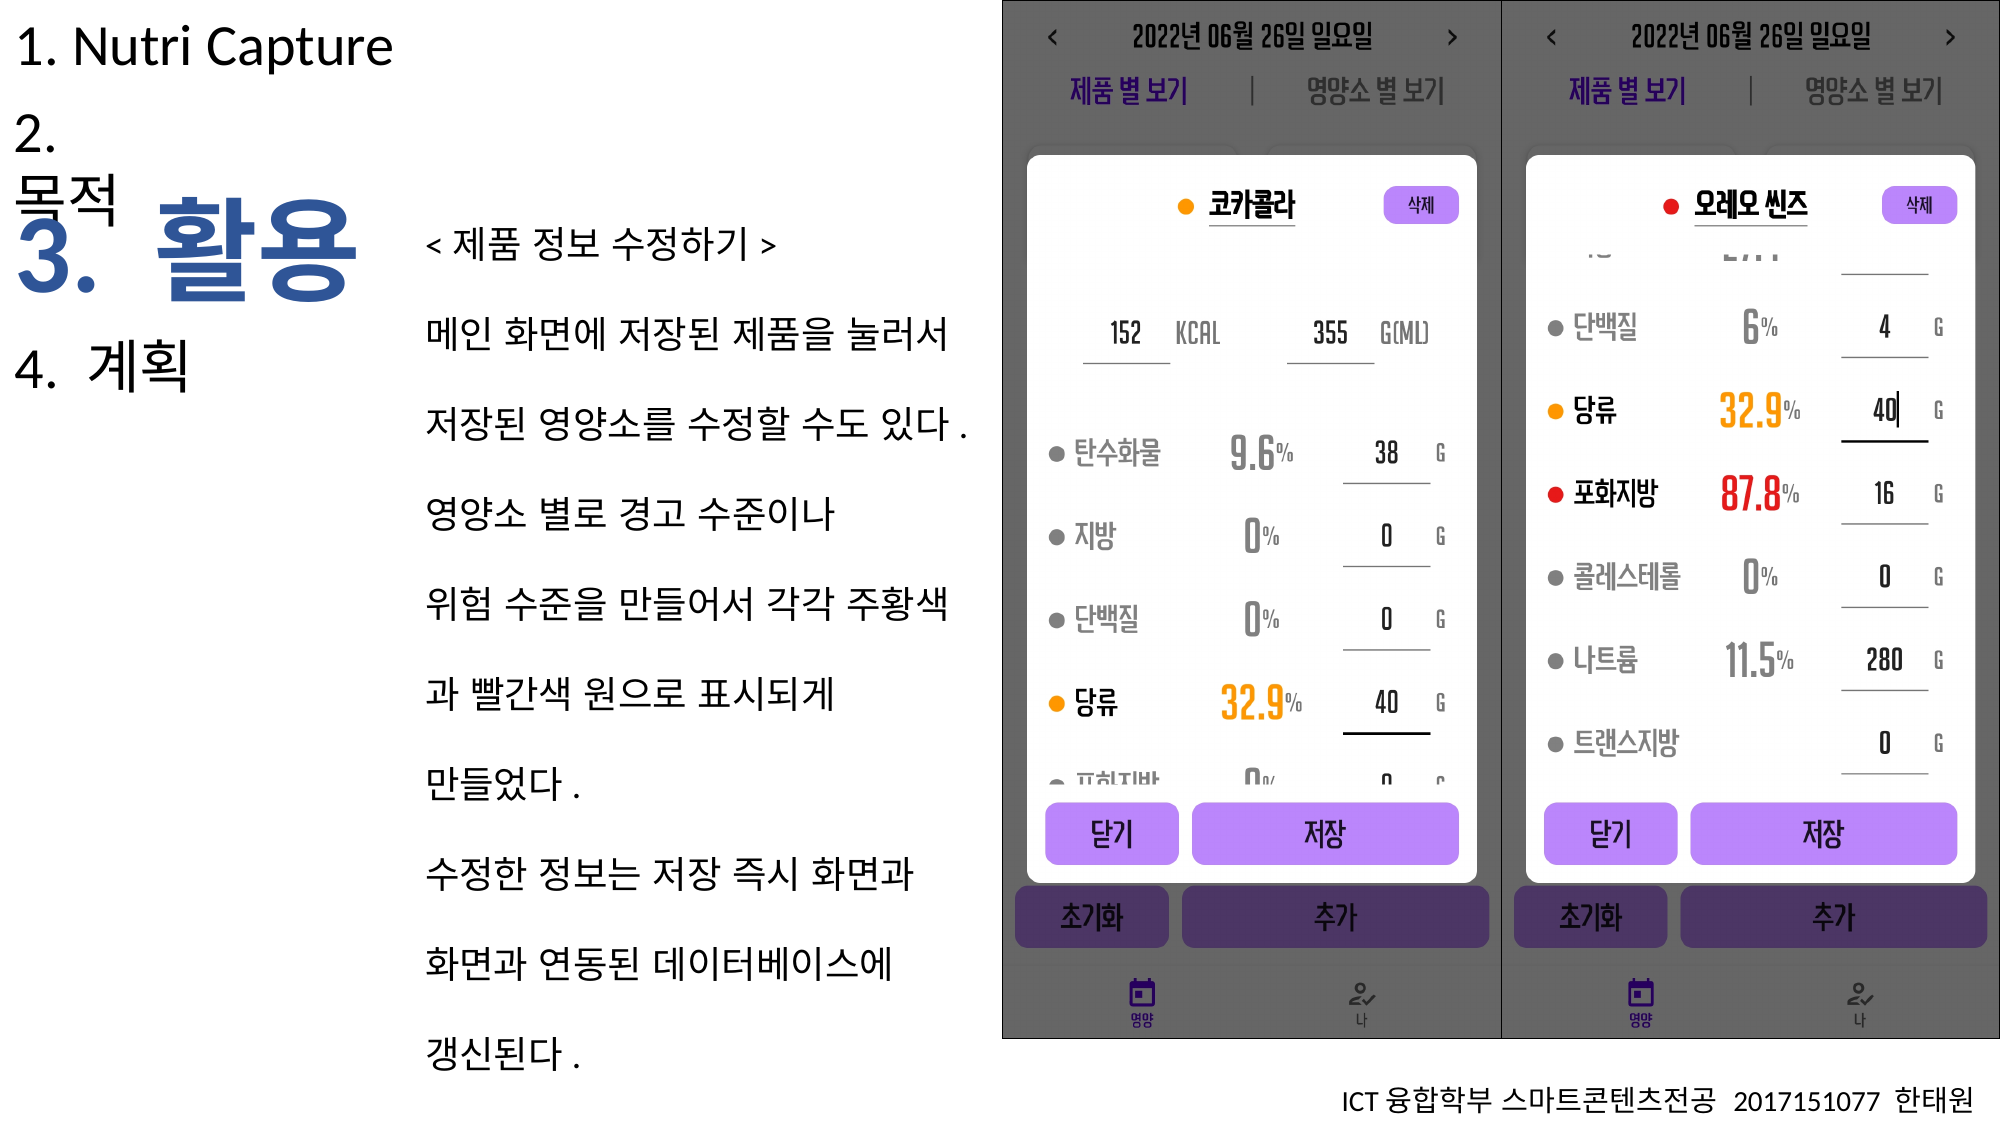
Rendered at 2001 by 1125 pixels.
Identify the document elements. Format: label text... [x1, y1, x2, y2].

text_box 1. Nutri Capture [0, 0, 449, 85]
text_box <제품 정보 수정하기> 메인 화면에 저장된 제품을 눌러서 저장된 영양소를 수정할 수도 있다. 영양소 별로 경고 수준이나 위험 수준을 만들어서 각각 주황색 과 빨간색 원으로 표시되게 만들었다. 수정한 정보는 저장 즉시 화면과 화면과 연동된 데이터베이스에 갱신된다. [410, 214, 1591, 1084]
text_box 2. 목적 [0, 86, 205, 172]
text_box 4. 계획 [0, 323, 334, 408]
text_box ICT융합학부 스마트콘텐츠전공 2017151077 한태원 [1326, 1074, 2000, 1125]
picture [1002, 0, 2000, 1039]
text_box 3. 활용 [0, 172, 621, 323]
